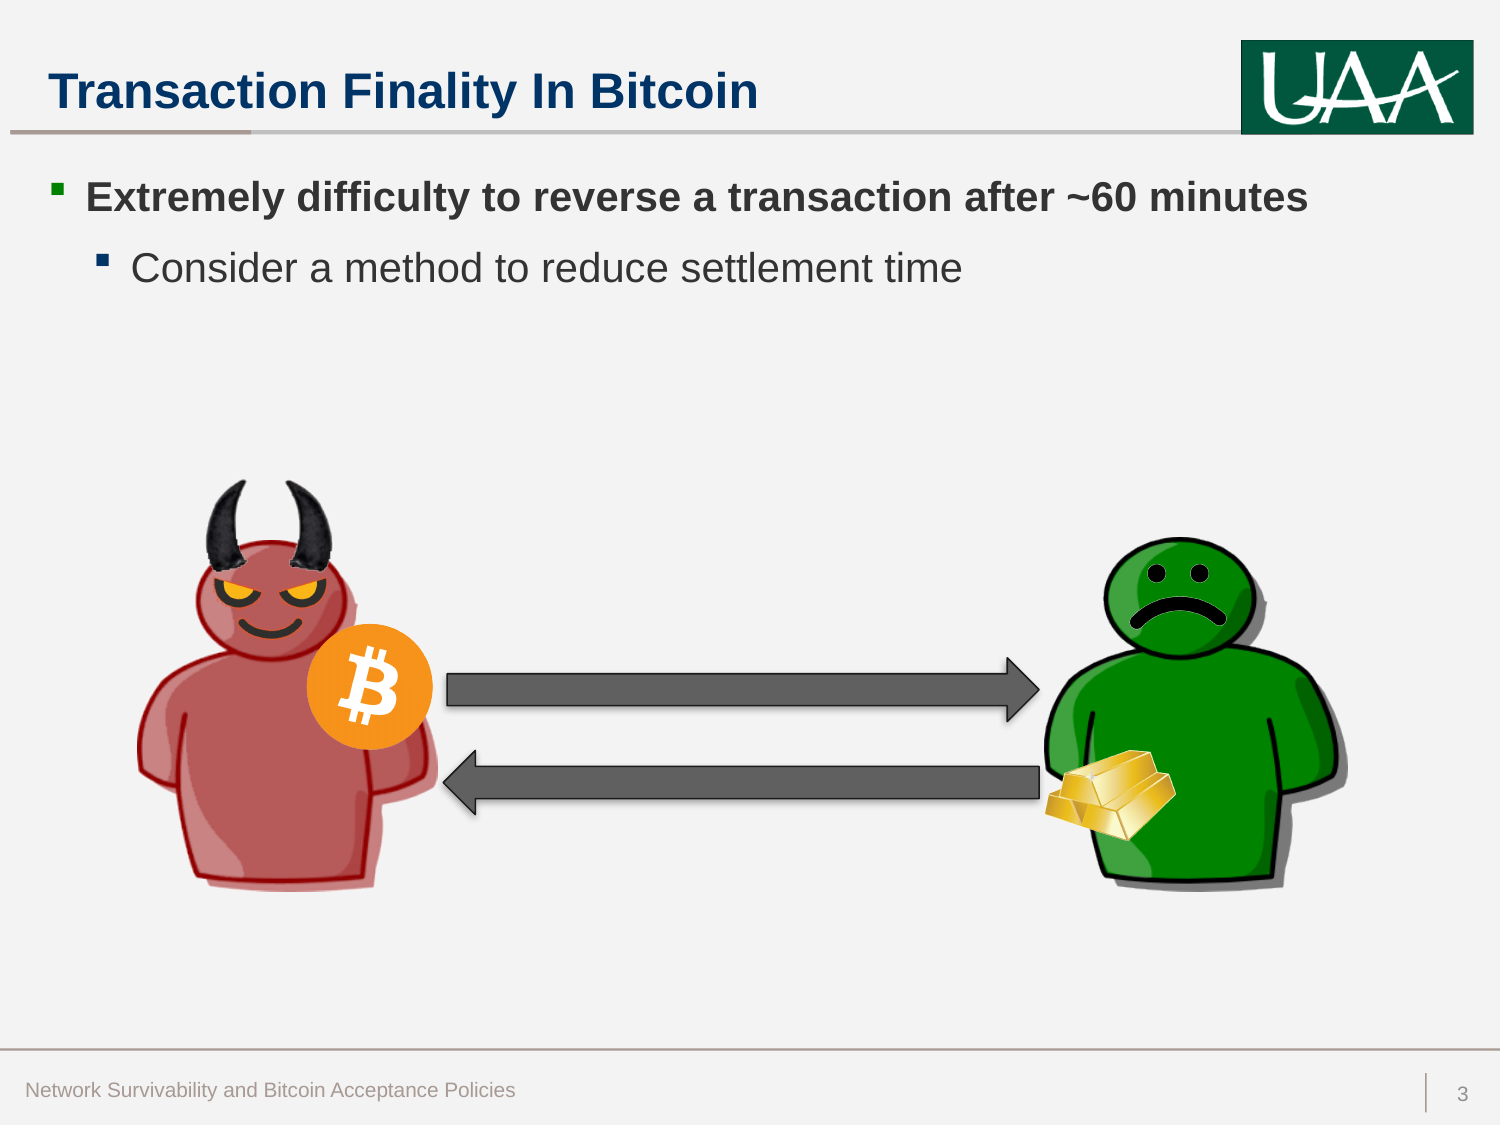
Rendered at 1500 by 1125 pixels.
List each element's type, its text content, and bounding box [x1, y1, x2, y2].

text_box [446, 657, 1039, 723]
picture [137, 462, 438, 892]
picture [1239, 37, 1475, 138]
title Transaction Finality In Bitcoin [47, 26, 1313, 119]
text_box [442, 749, 1038, 816]
list Extremely difficulty to reverse a transaction after ~60 minutes Consider a method to reduce settlement time [47, 169, 1448, 297]
picture [1044, 536, 1348, 892]
